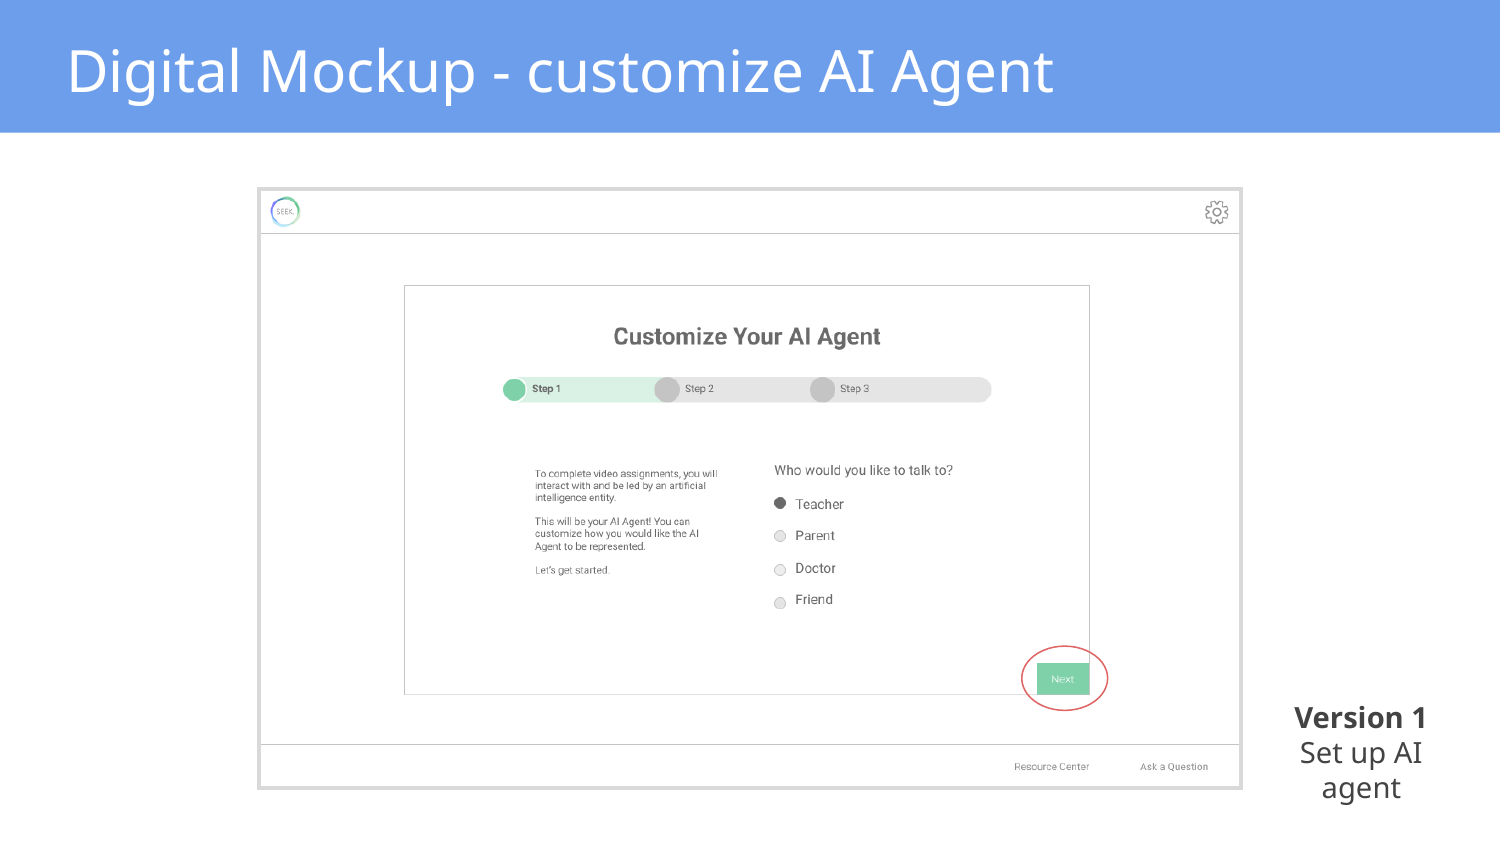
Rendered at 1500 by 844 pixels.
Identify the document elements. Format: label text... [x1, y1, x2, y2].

text_box [0, 0, 1500, 133]
picture [260, 190, 1239, 787]
text_box Version 1 Set up AI agent [1245, 683, 1478, 788]
text_box Digital Mockup - customize AI Agent [51, 19, 1449, 114]
